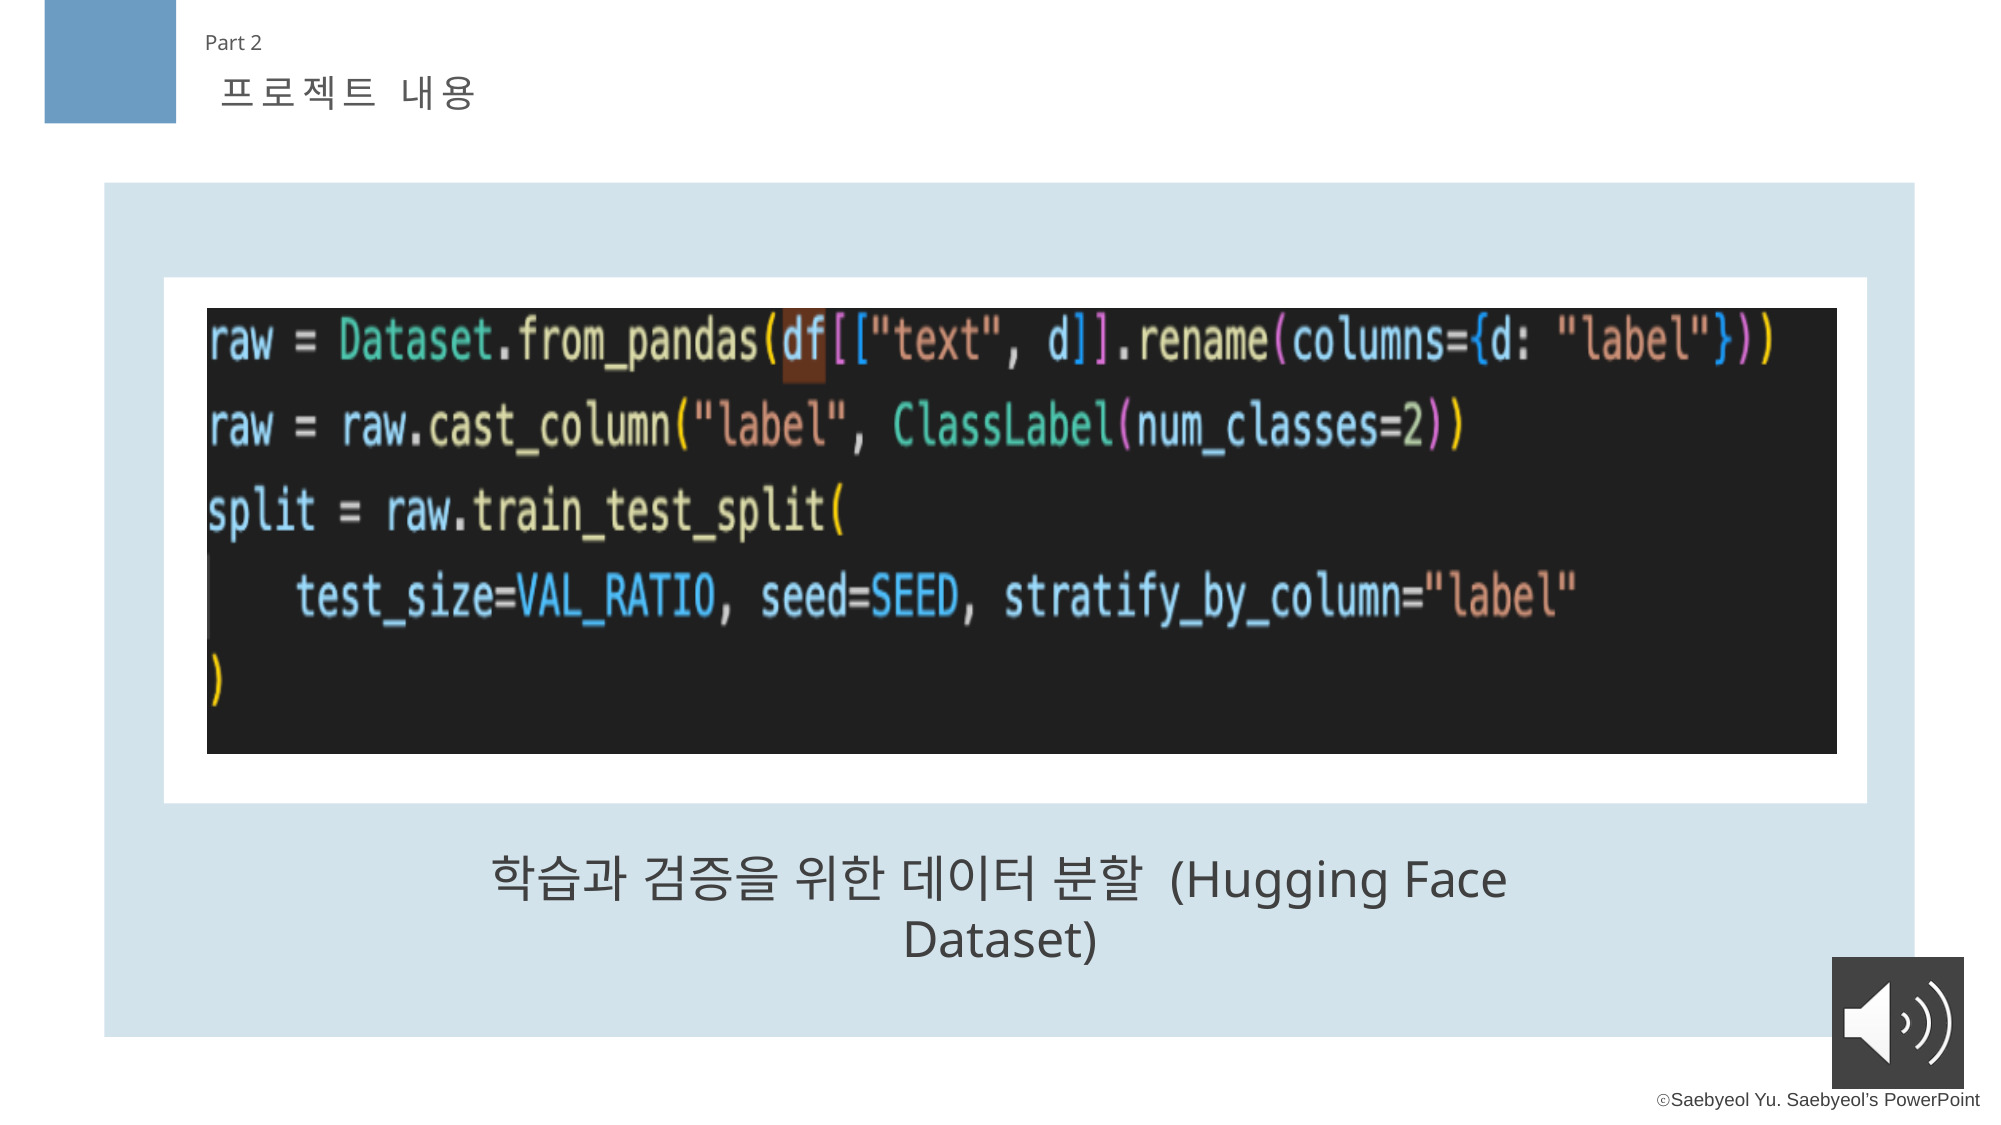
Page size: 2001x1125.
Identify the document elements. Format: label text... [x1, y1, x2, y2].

text_box [163, 276, 1868, 804]
text_box Part 2 [189, 22, 277, 63]
text_box 학습과 검증을 위한 데이터 분할 (Hugging Face Dataset) [373, 840, 1627, 975]
picture [207, 308, 1837, 754]
text_box 프로젝트 내용 [205, 62, 491, 123]
text_box [103, 182, 1916, 1038]
picture [1831, 956, 1965, 1090]
text_box [44, 0, 177, 124]
